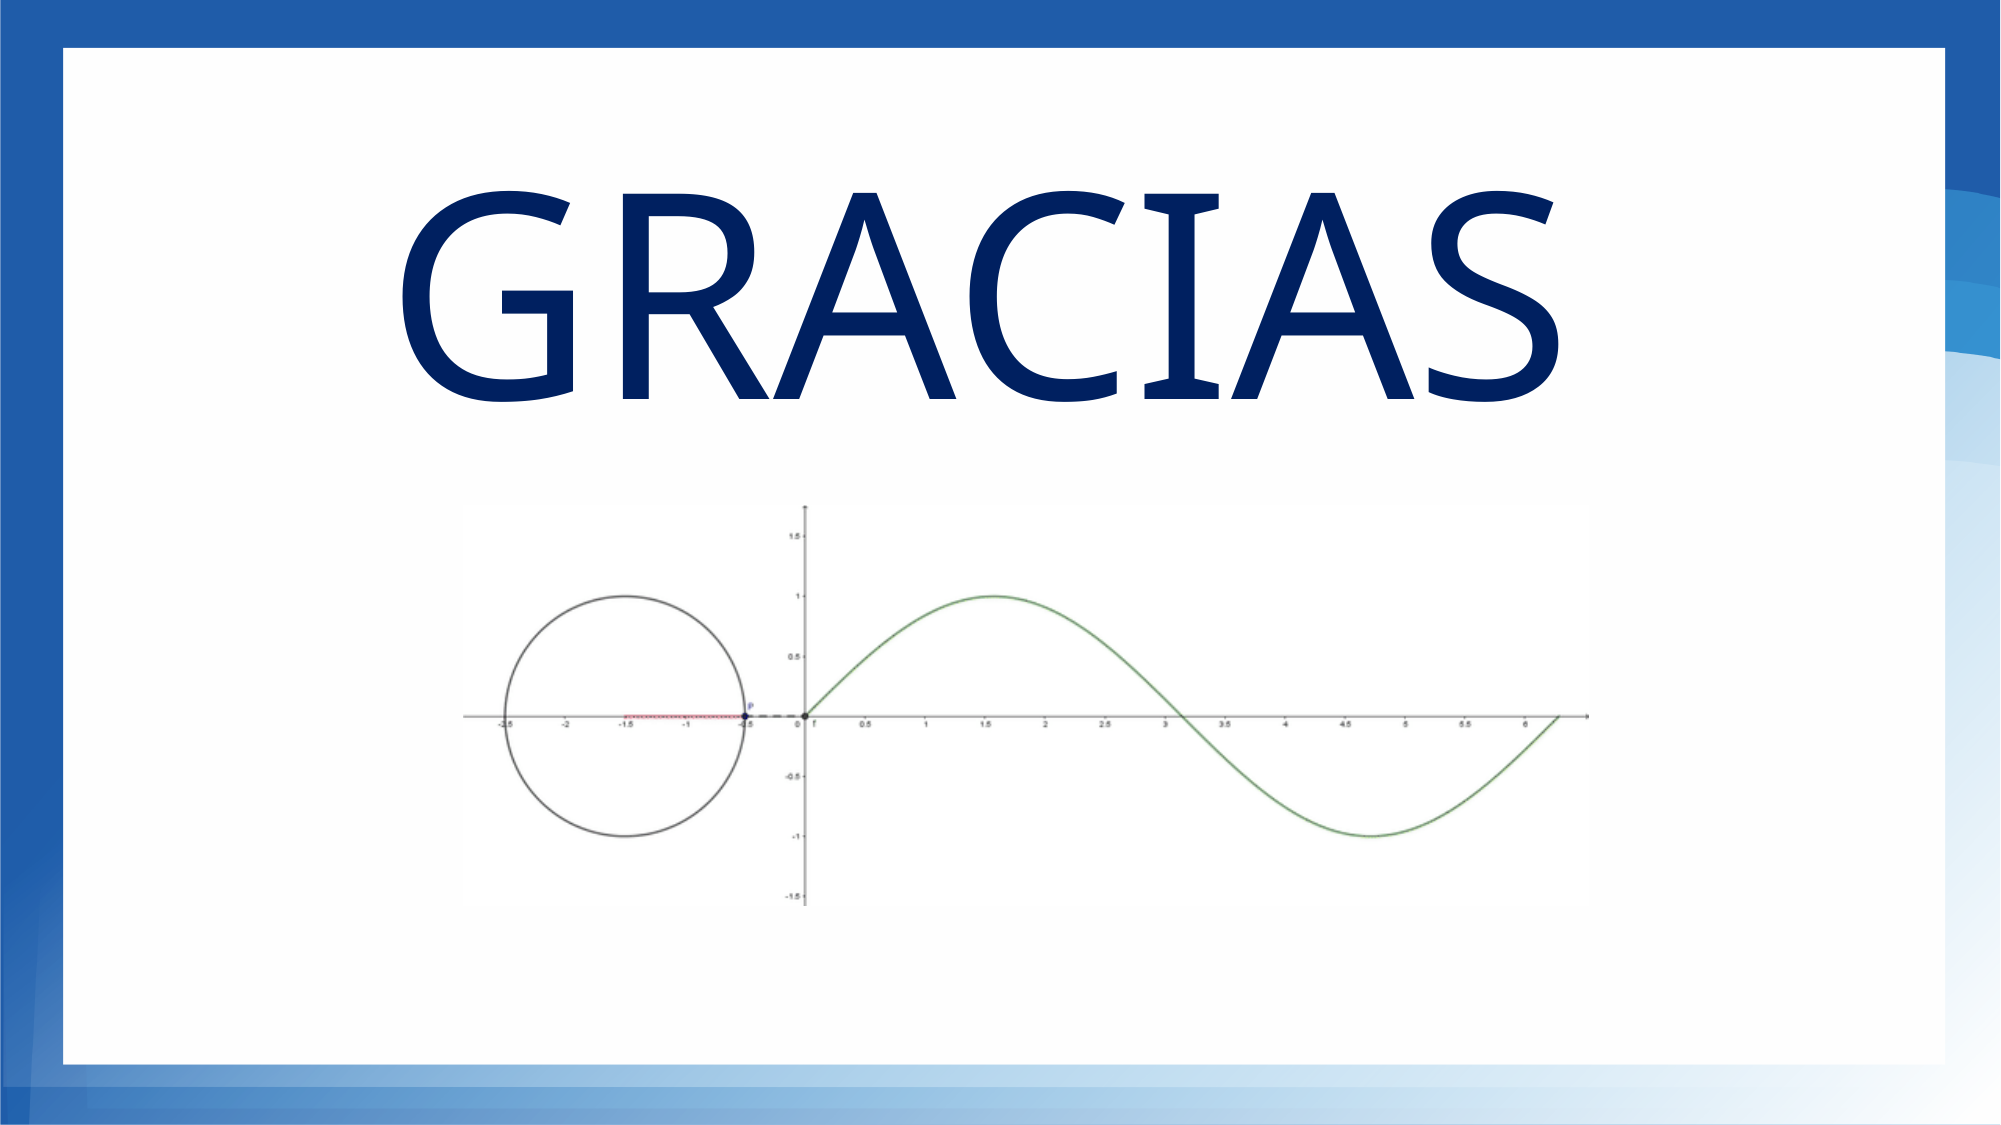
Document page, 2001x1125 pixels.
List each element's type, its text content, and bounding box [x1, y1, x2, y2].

picture [0, 0, 2001, 1125]
text_box GRACIAS [370, 104, 1682, 402]
